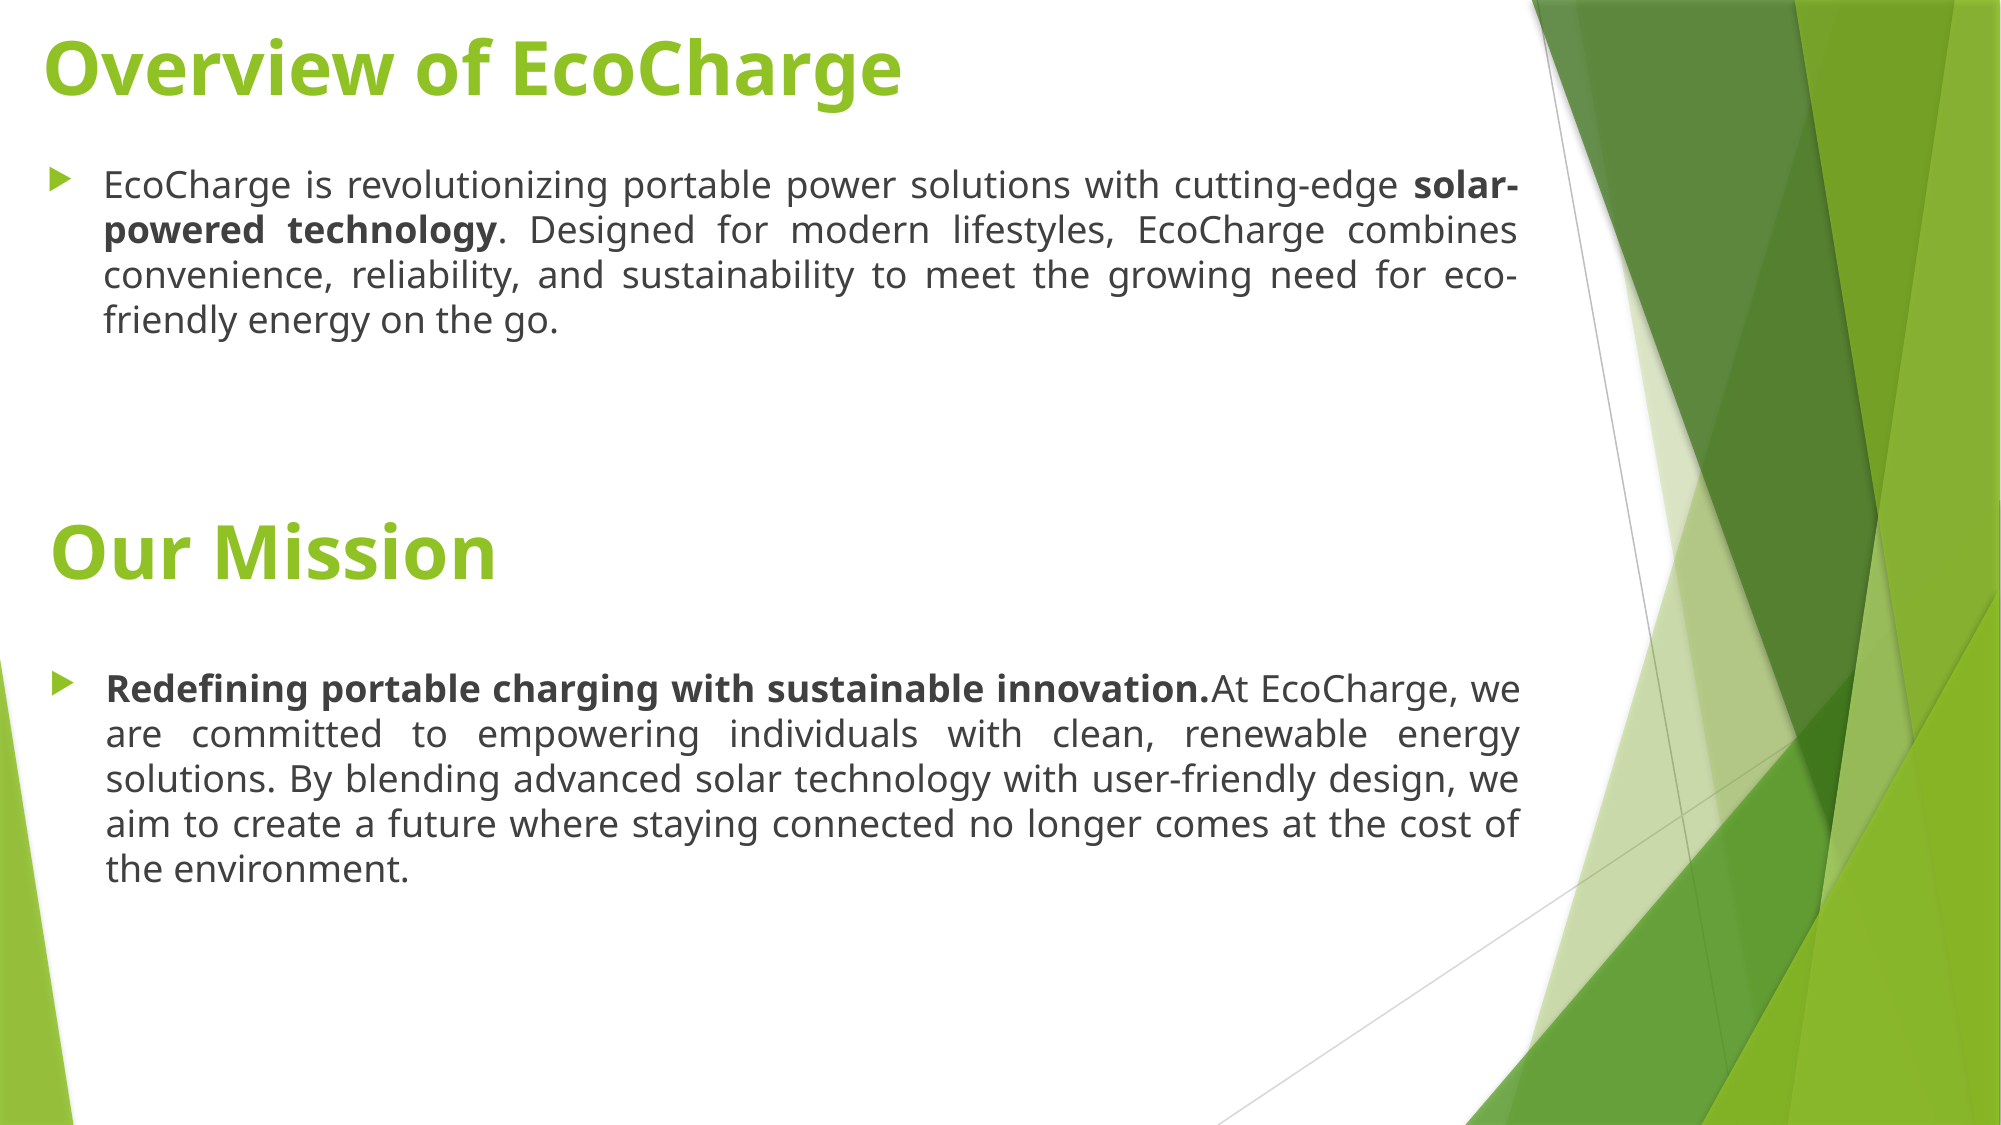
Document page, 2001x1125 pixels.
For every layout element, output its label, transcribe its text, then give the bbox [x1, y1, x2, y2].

list EcoCharge is revolutionizing portable power solutions with cutting-edge solar-powered technology. Designed for modern lifestyles, EcoCharge combines convenience, reliability, and sustainability to meet the growing need for eco-friendly energy on the go. [31, 153, 1534, 465]
text_box Redefining portable charging with sustainable innovation.At EcoCharge, we are committed to empowering individuals with clean, renewable energy solutions. By blending advanced solar technology with user-friendly design, we aim to create a future where staying connected no longer comes at the cost of the environment. [34, 591, 1537, 903]
text_box Our Mission [34, 496, 966, 591]
title Overview of EcoCharge [27, 13, 1438, 230]
